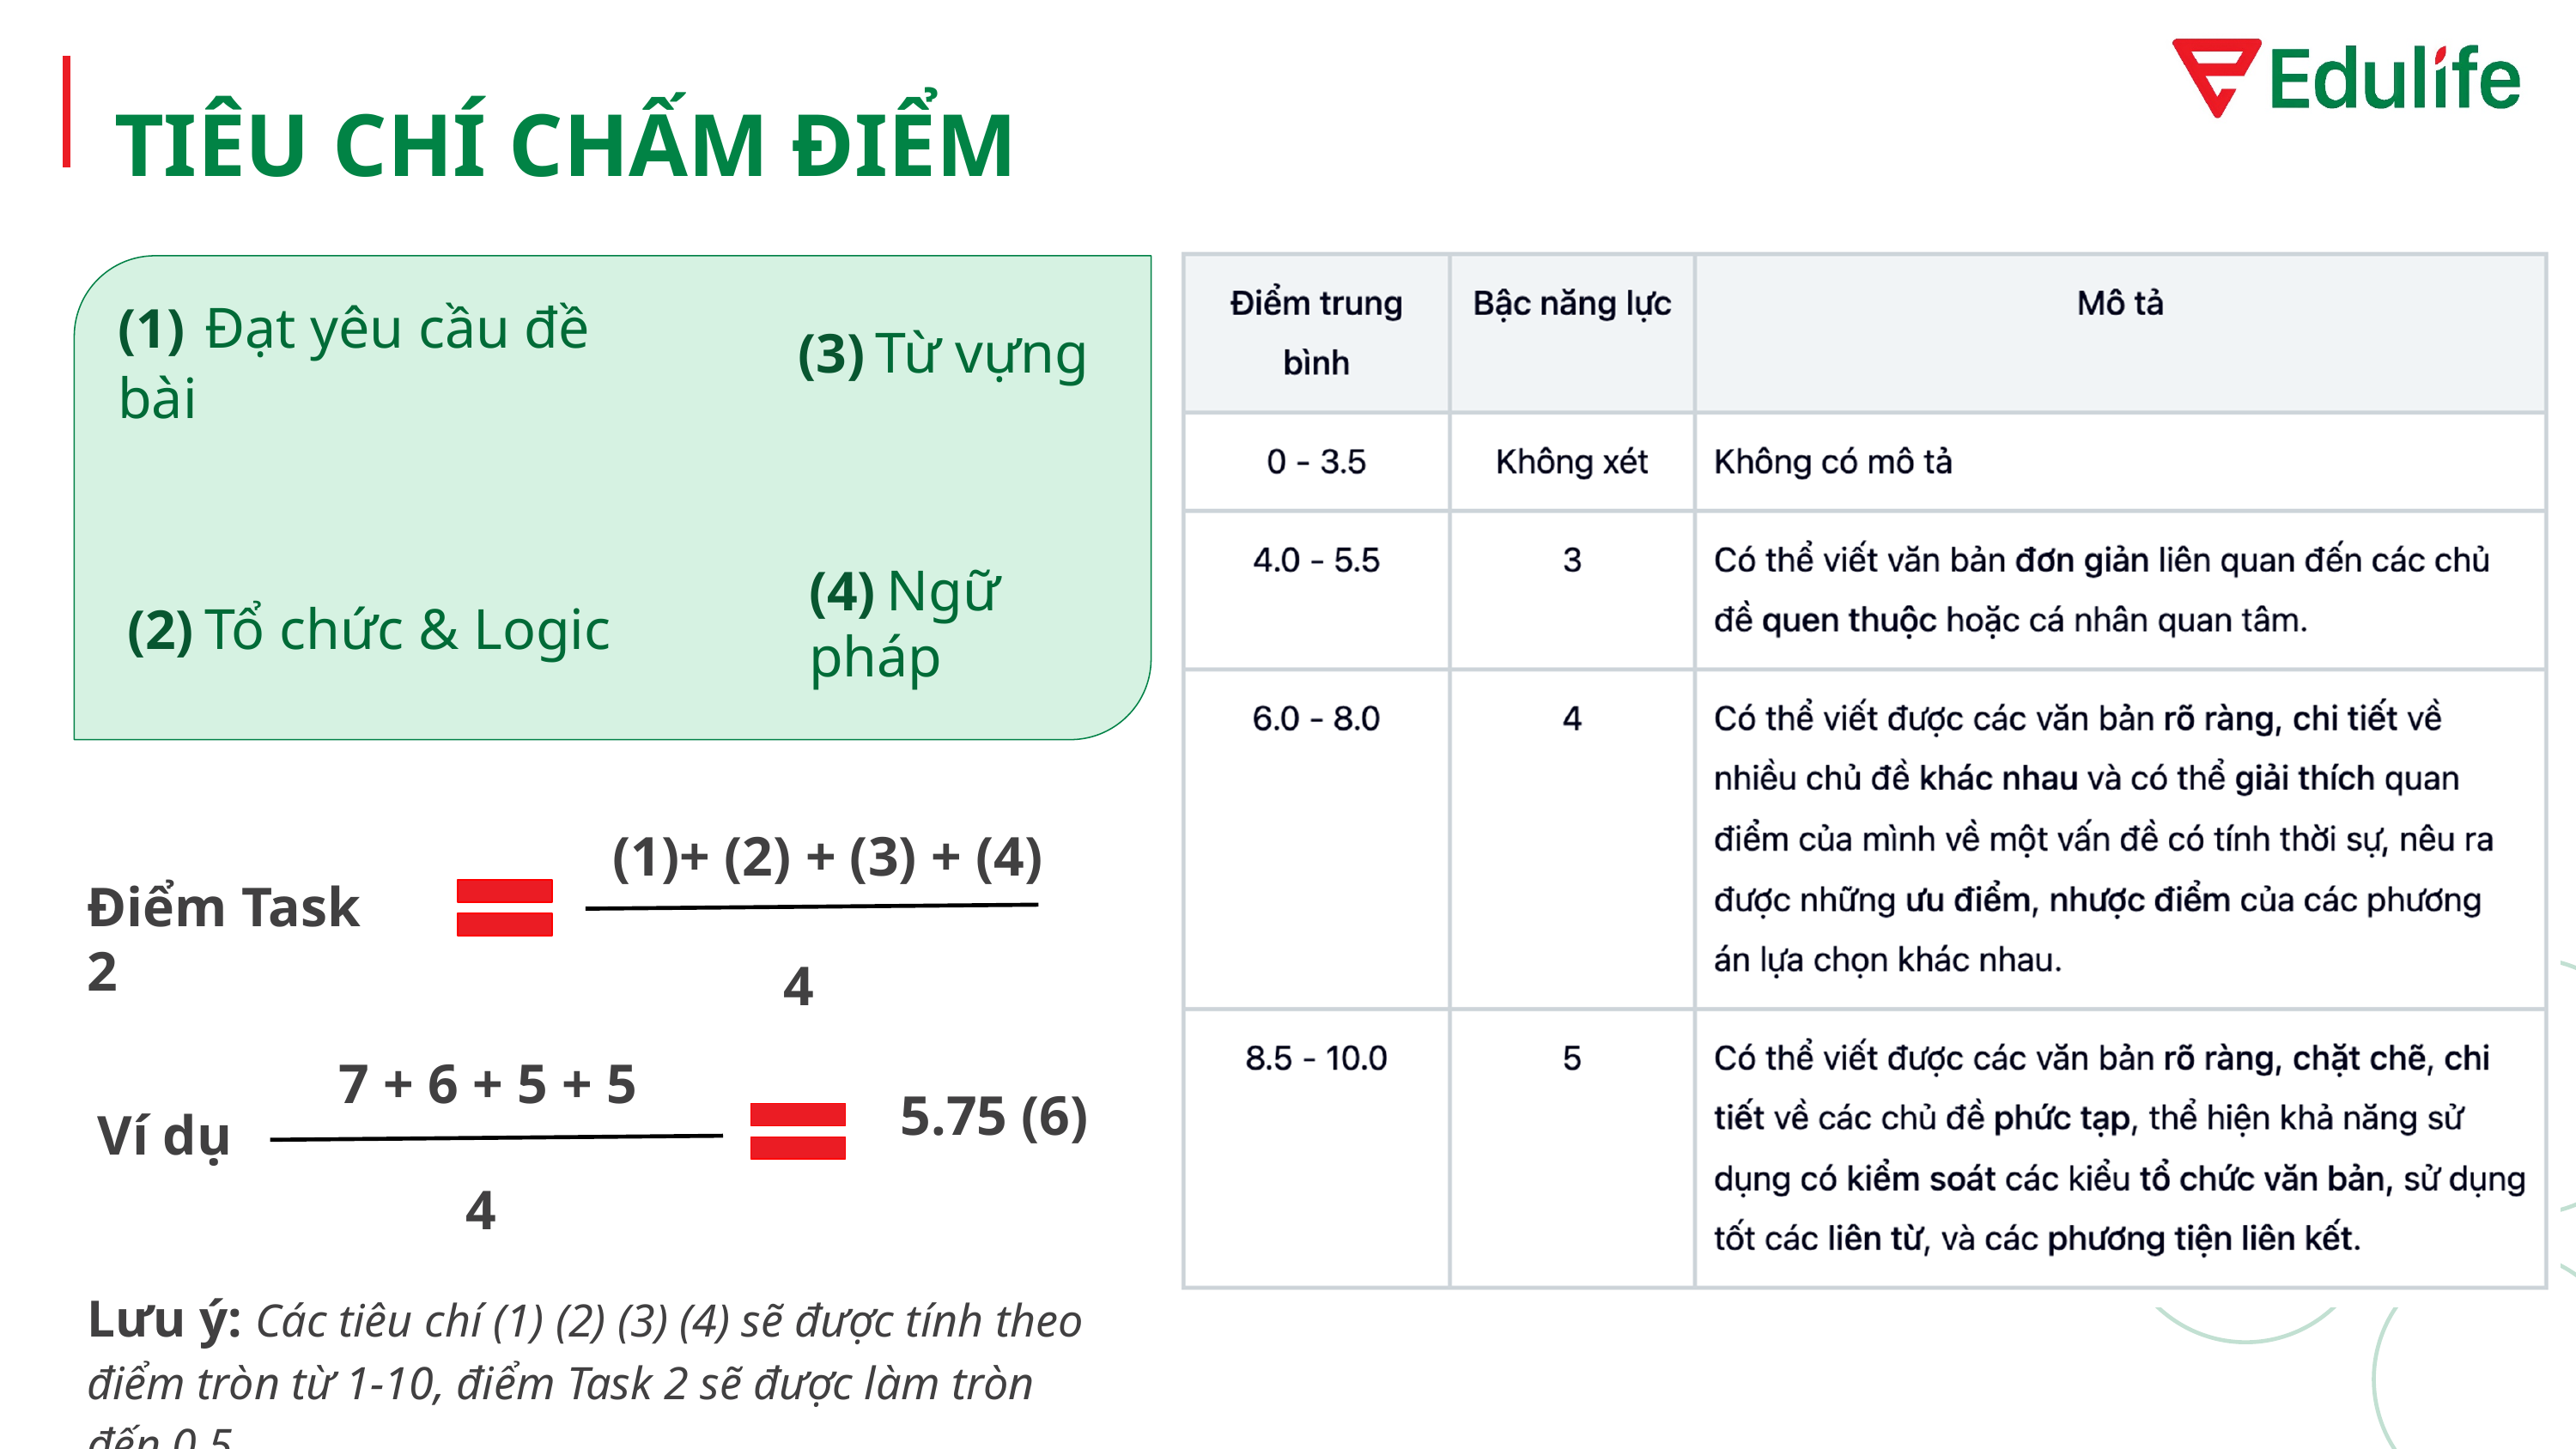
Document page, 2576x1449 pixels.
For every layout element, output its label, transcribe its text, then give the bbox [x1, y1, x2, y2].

picture [1164, 227, 2561, 1307]
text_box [270, 1135, 724, 1141]
text_box [457, 912, 553, 936]
text_box [74, 255, 1151, 740]
text_box (1) Đạt yêu cầu đề bài [105, 287, 684, 415]
text_box Điểm Task 2 [74, 860, 415, 939]
text_box Ví dụ [84, 1088, 260, 1167]
text_box [750, 1137, 846, 1160]
text_box (2) Tổ chức & Logic [114, 563, 636, 691]
text_box + (2) + (3) + (4) [572, 809, 1079, 888]
text_box TIÊU CHÍ CHẤM ĐIỂM [114, 55, 1140, 194]
text_box Lưu ý: Các tiêu chí (1) (2) (3) (4) sẽ được tính theo điểm tròn từ 1-10, điểm Task 2 sẽ được làm tròn đến 0.5 [74, 1264, 1101, 1433]
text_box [585, 904, 1039, 909]
picture [2161, 28, 2535, 125]
text_box (3) Từ vựng [785, 287, 1108, 415]
text_box (4) Ngữ pháp [796, 558, 1154, 686]
text_box [750, 1103, 846, 1126]
text_box 4 [289, 1163, 673, 1242]
text_box [457, 879, 553, 902]
text_box 7 + 6 + 5 + 5 [325, 1037, 684, 1116]
text_box 5.75 (6) [861, 1068, 1127, 1147]
text_box 4 [607, 938, 991, 1018]
